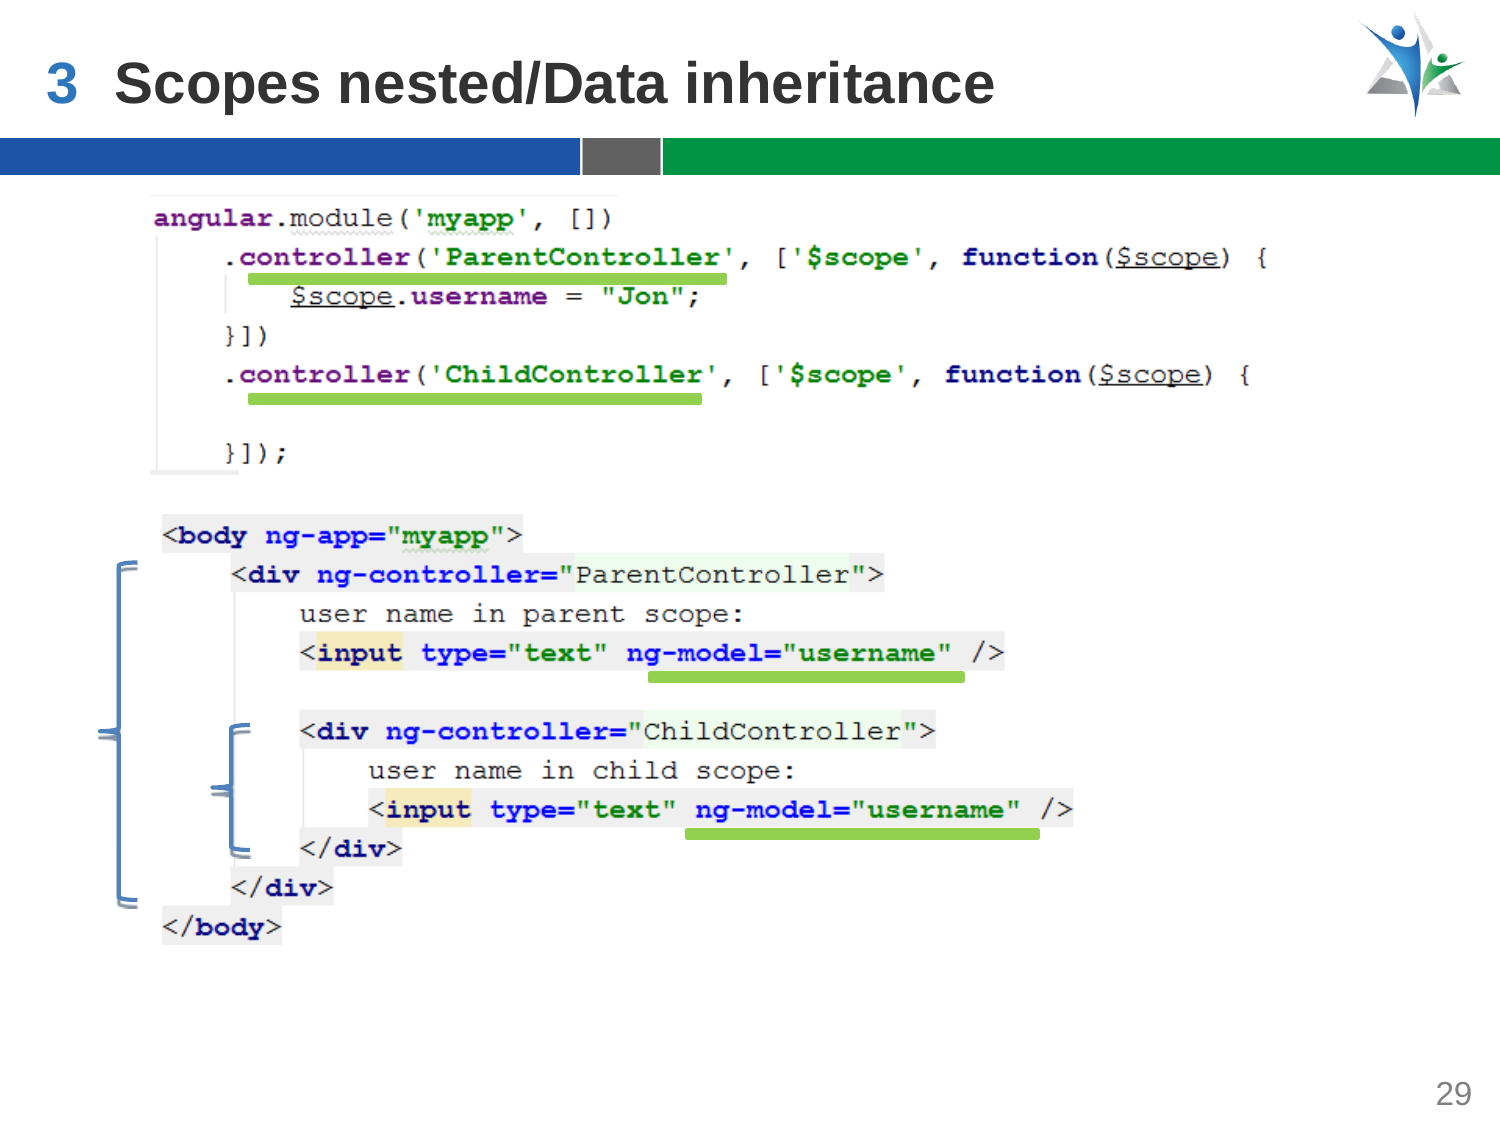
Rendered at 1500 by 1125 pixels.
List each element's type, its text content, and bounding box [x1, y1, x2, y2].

picture [1350, 12, 1476, 117]
picture [0, 138, 1500, 175]
text_box [99, 562, 138, 901]
list 3 [24, 37, 99, 124]
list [149, 194, 1277, 476]
list Scopes nested/Data inheritance [99, 37, 1413, 124]
picture [162, 514, 1102, 945]
